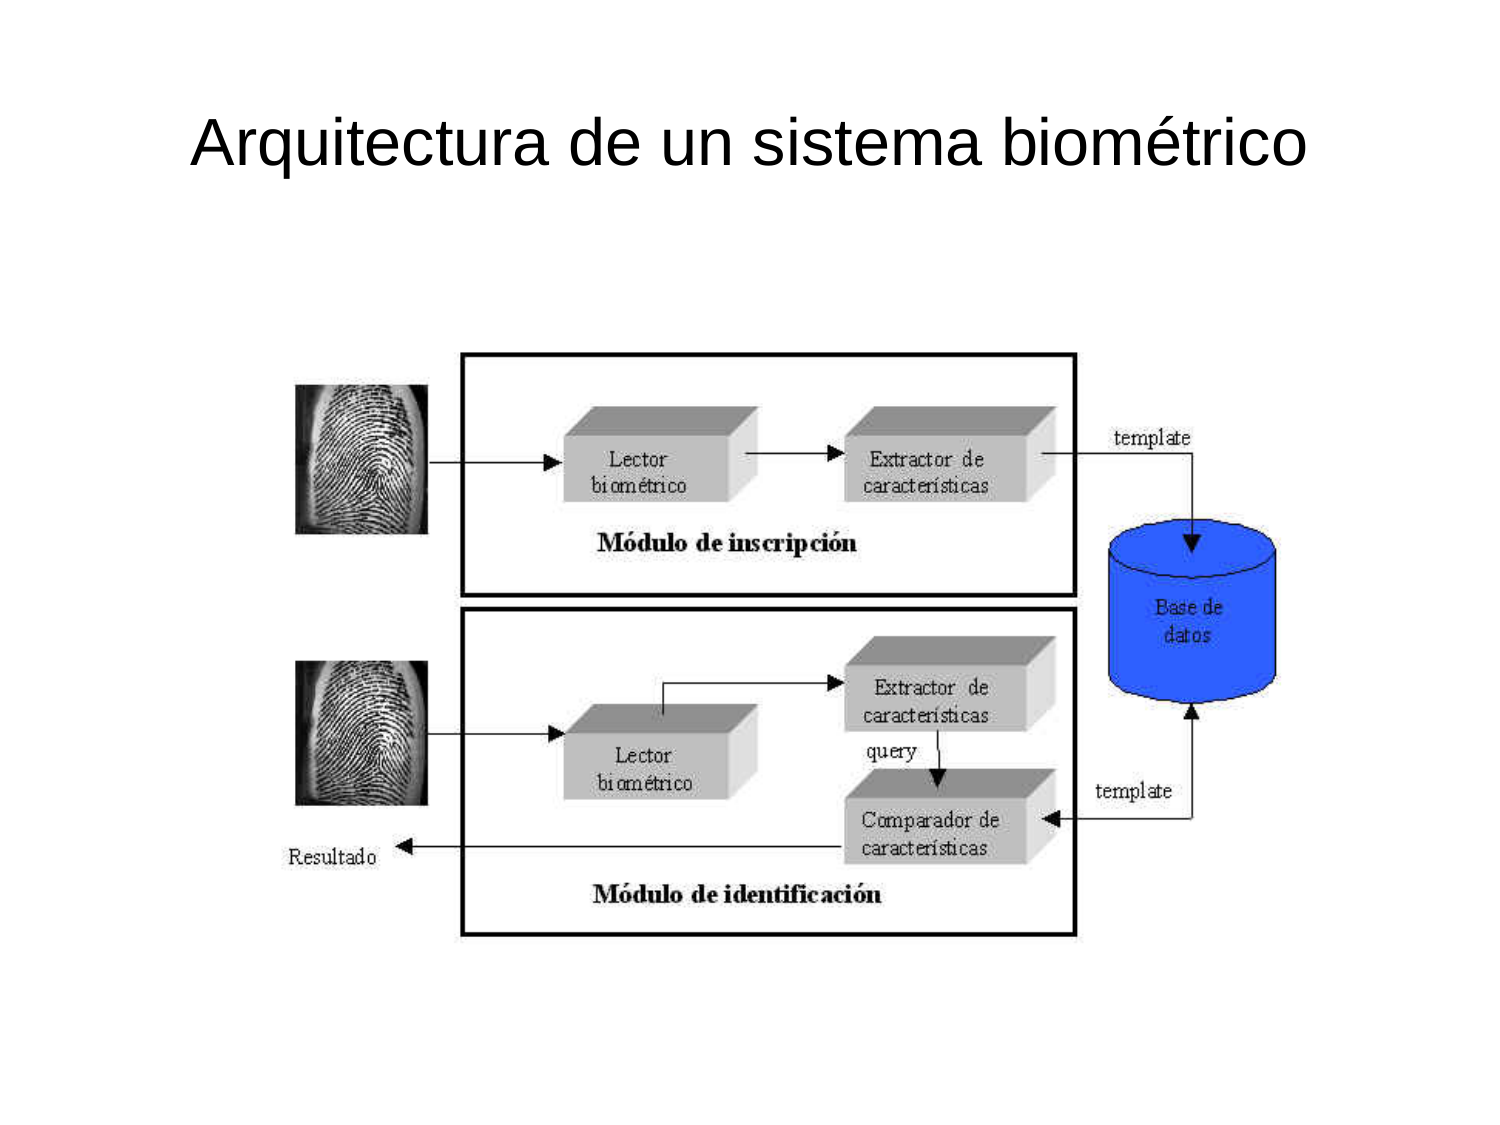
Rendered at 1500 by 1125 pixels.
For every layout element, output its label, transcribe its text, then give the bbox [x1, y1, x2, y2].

title Arquitectura de un sistema biométrico [75, 45, 1425, 233]
picture [257, 327, 1312, 954]
